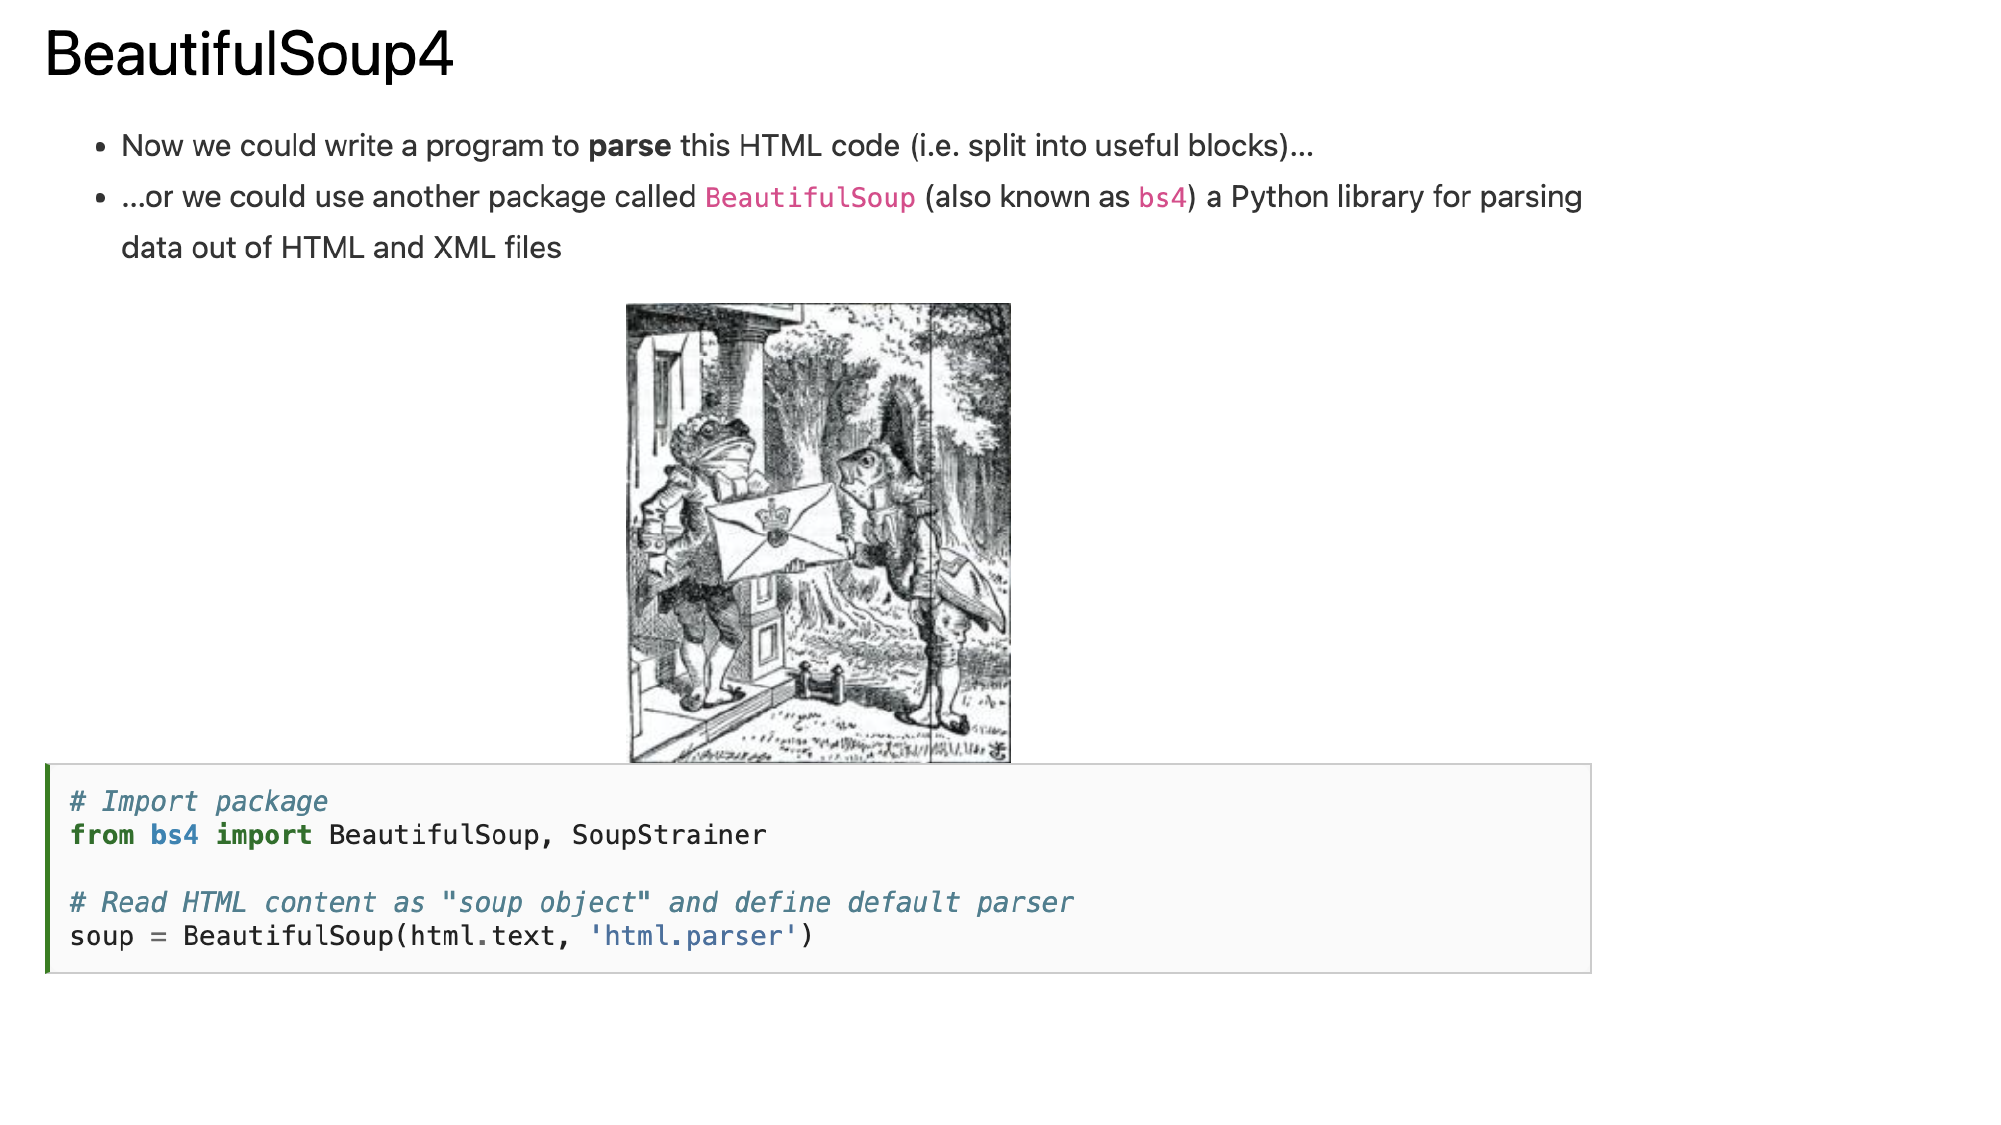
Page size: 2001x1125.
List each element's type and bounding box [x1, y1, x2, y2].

picture [22, 0, 1637, 992]
